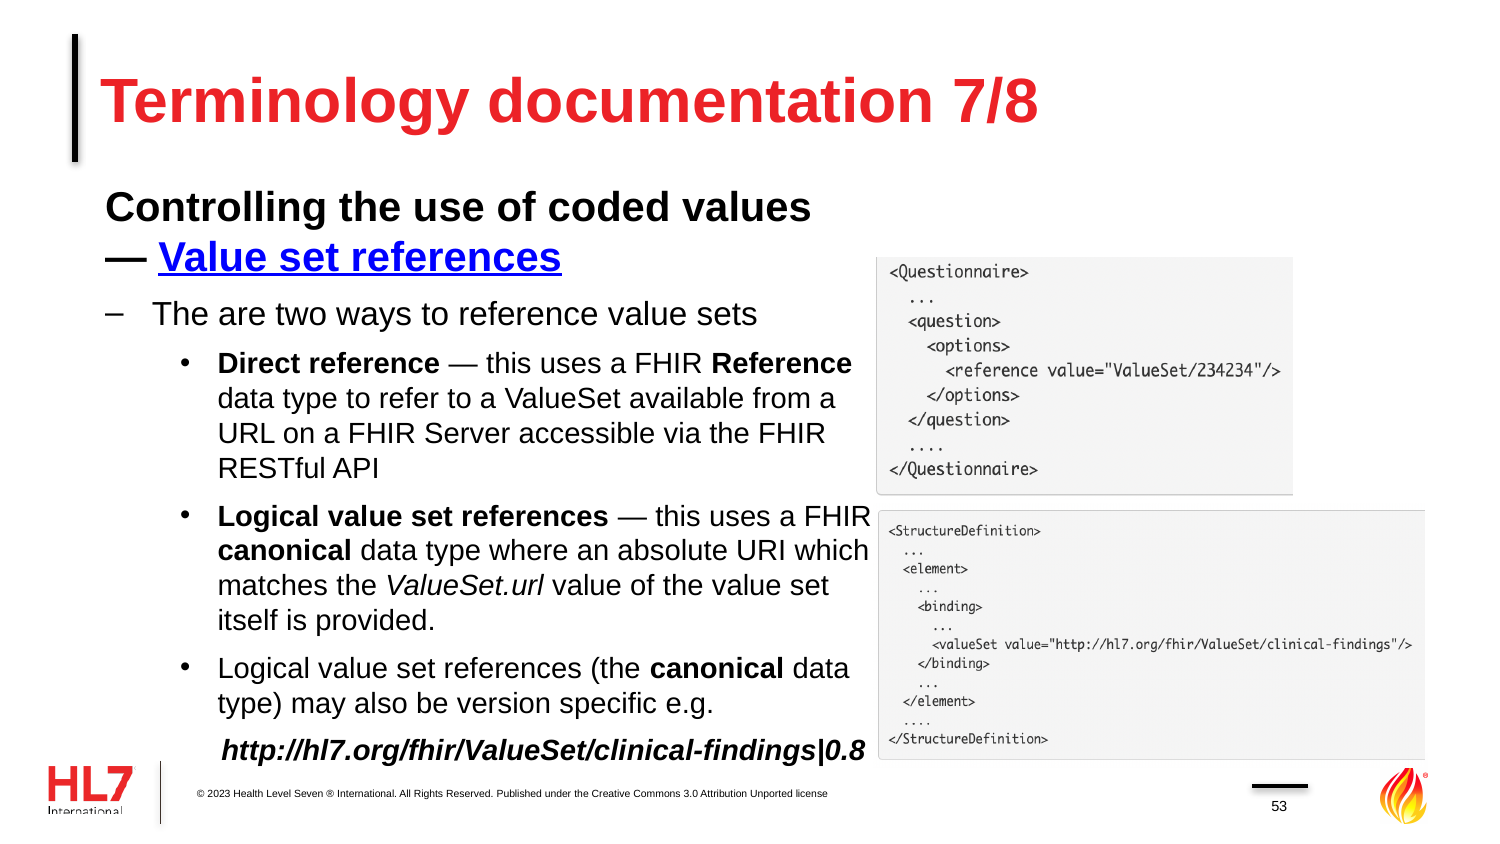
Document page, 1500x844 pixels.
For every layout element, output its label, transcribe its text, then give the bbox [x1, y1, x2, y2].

title Terminology documentation 7/8 [100, 33, 1451, 163]
list Controlling the use of coded values — Value set references The are two ways to reference value sets Direct reference — this uses a FHIR Reference data type to refer to a ValueSet available from a URL on a FHIR Server accessible via the FHIR RESTful API Logical value set references — this uses a FHIR canonical data type where an absolute URI which matches the ValueSet.url value of the value set itself is provided. Logical value set references (the canonical data type) may also be version specific e.g. http://hl7.org/fhir/ValueSet/clinical-findings|0.8 [30, 179, 873, 764]
picture [872, 503, 1428, 824]
footer © 2023 Health Level Seven ® International. All Rights Reserved. Published under the Creative Commons 3.0 Attribution Unported license [196, 786, 941, 813]
picture [872, 256, 1293, 501]
slide_number 53 [1257, 788, 1302, 815]
